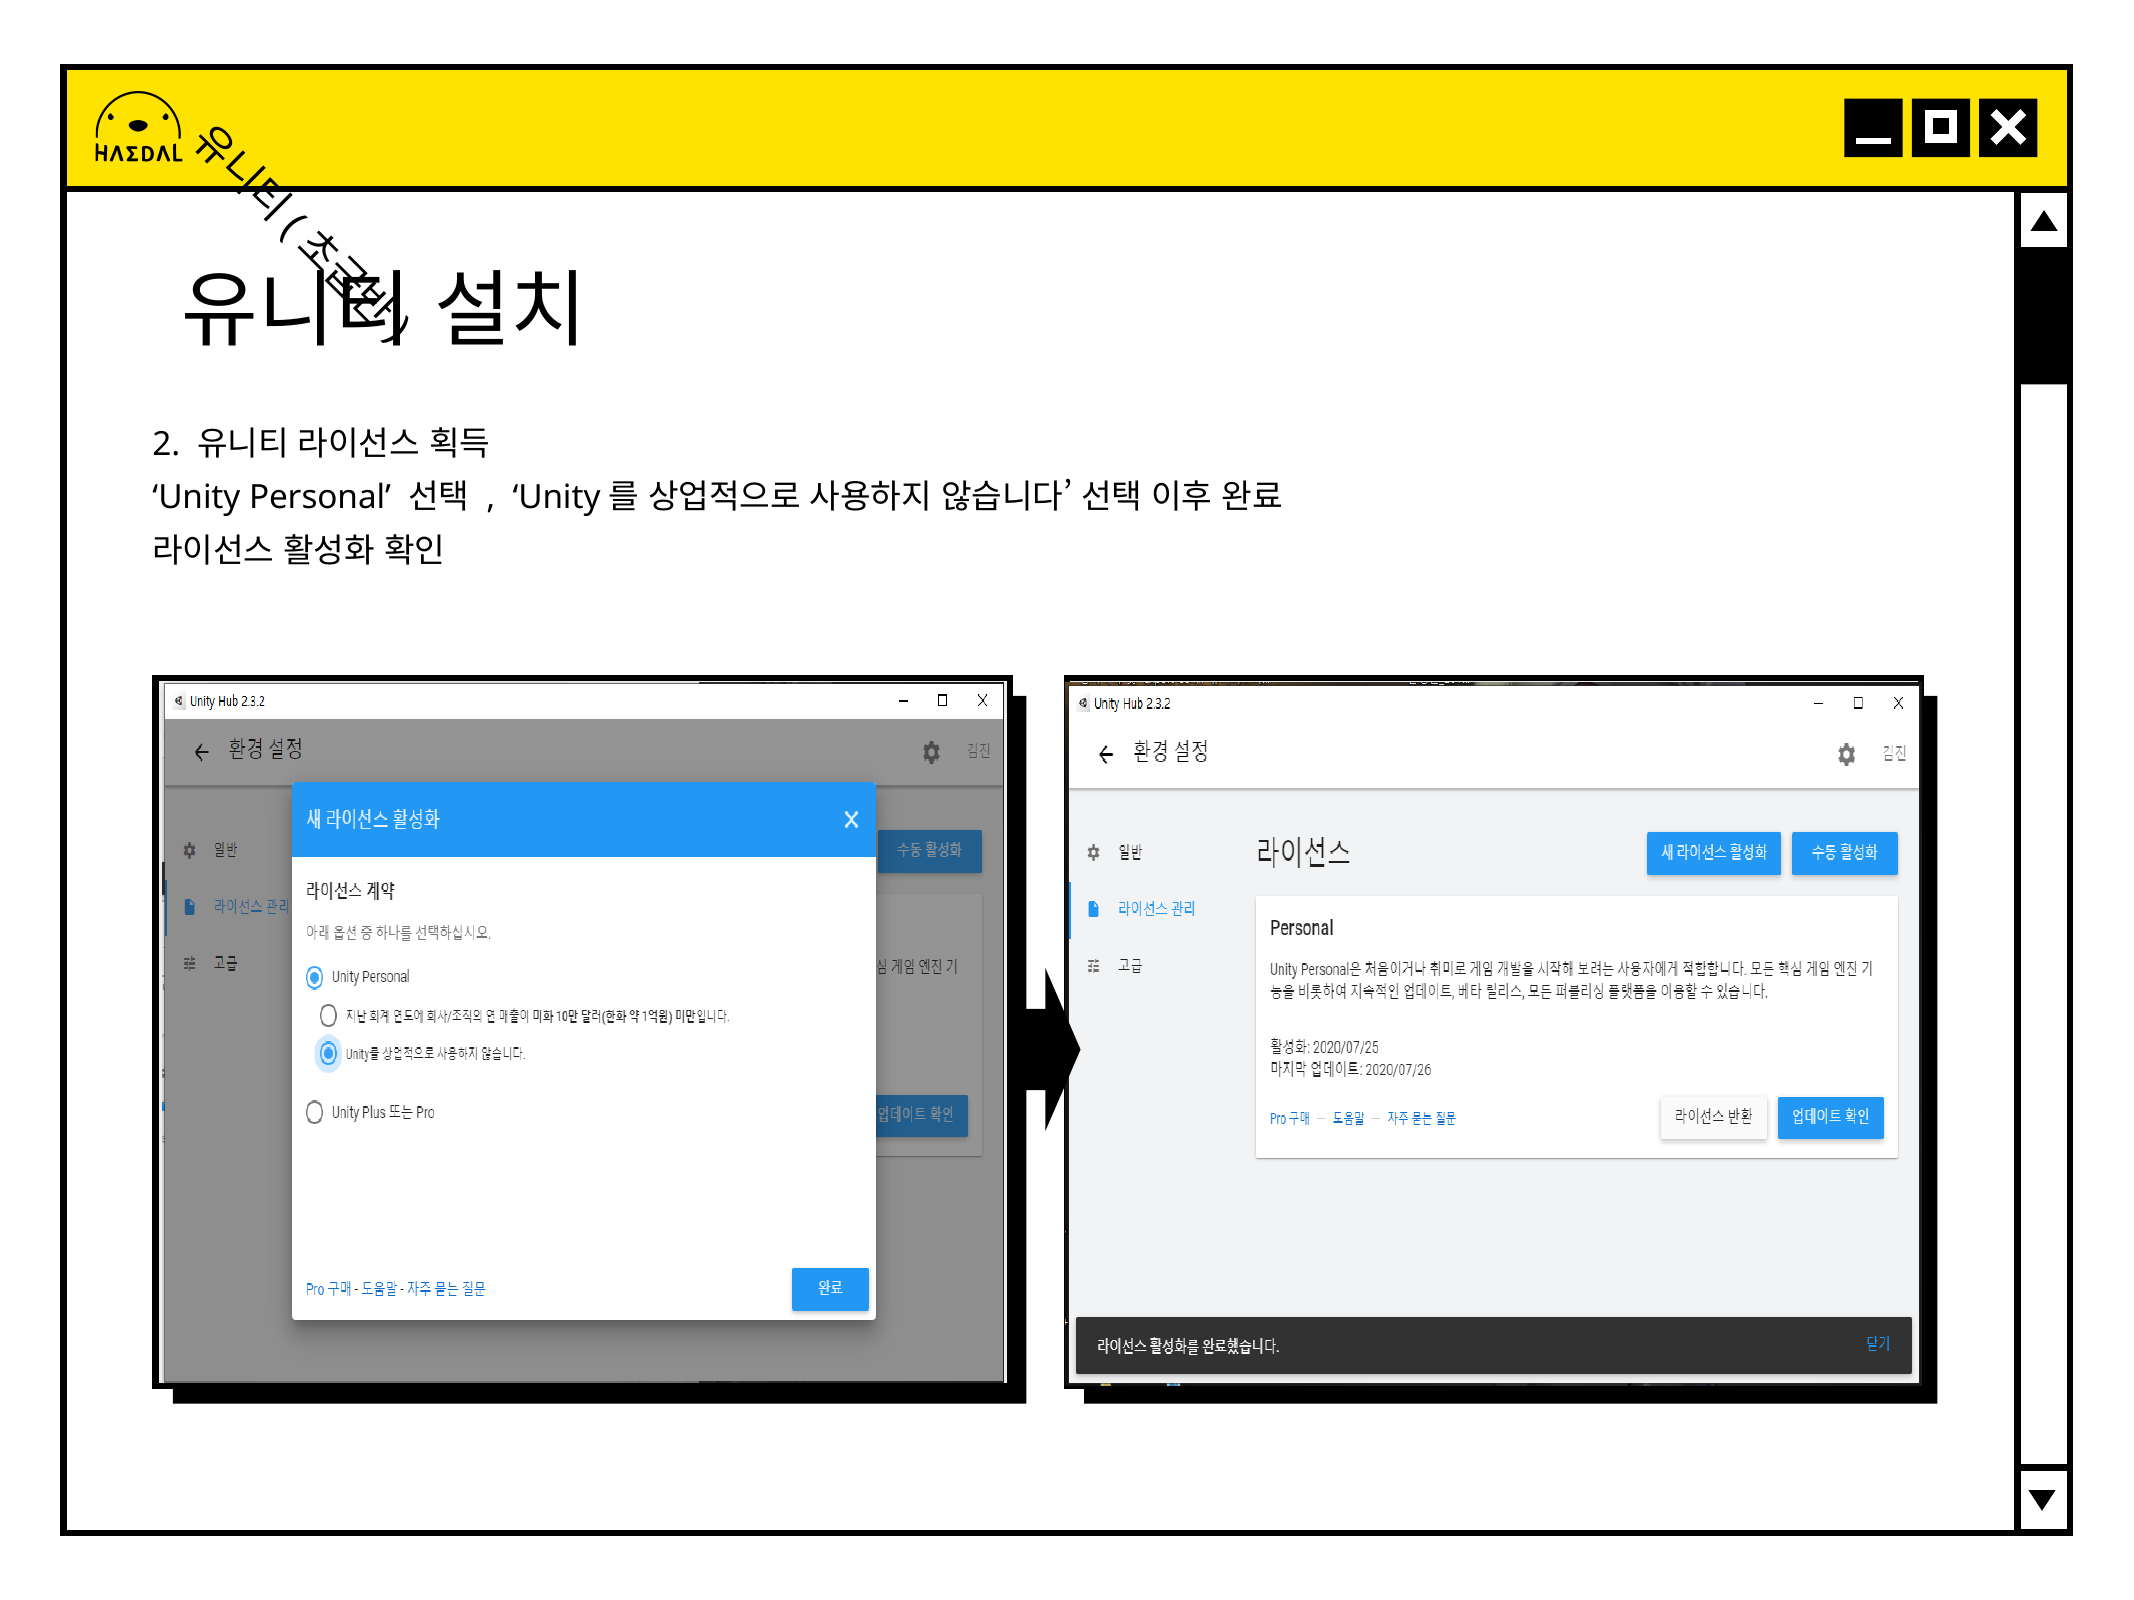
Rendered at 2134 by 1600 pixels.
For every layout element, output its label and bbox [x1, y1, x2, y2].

text_box [63, 66, 2072, 1533]
picture [162, 682, 1005, 1384]
picture [1065, 681, 1922, 1387]
